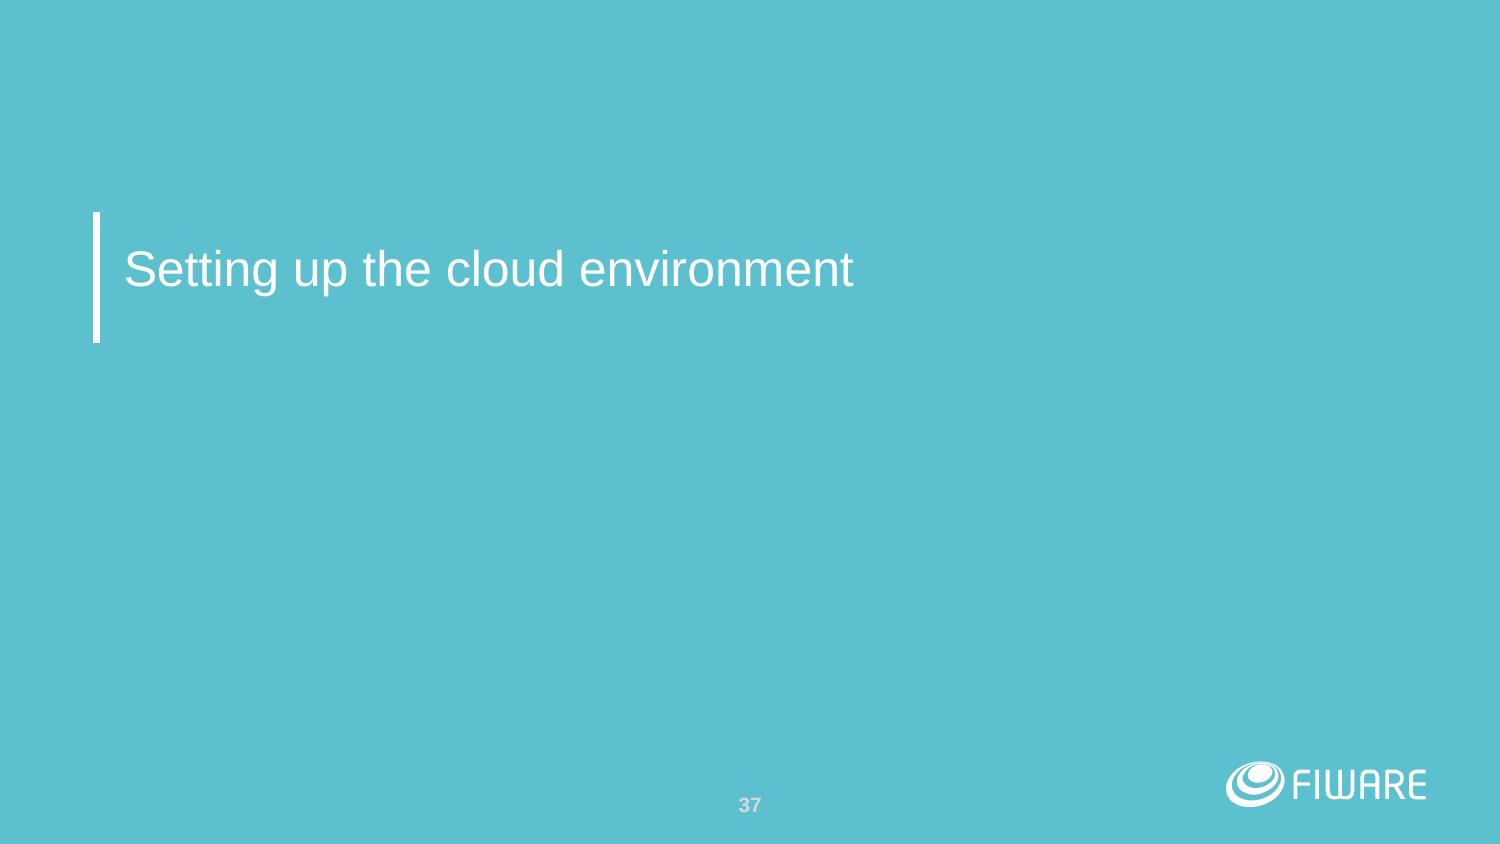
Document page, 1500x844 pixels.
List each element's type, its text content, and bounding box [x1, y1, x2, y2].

picture [1215, 747, 1439, 817]
title Setting up the cloud environment [112, 224, 1388, 331]
slide_number ‹#› [665, 782, 835, 827]
